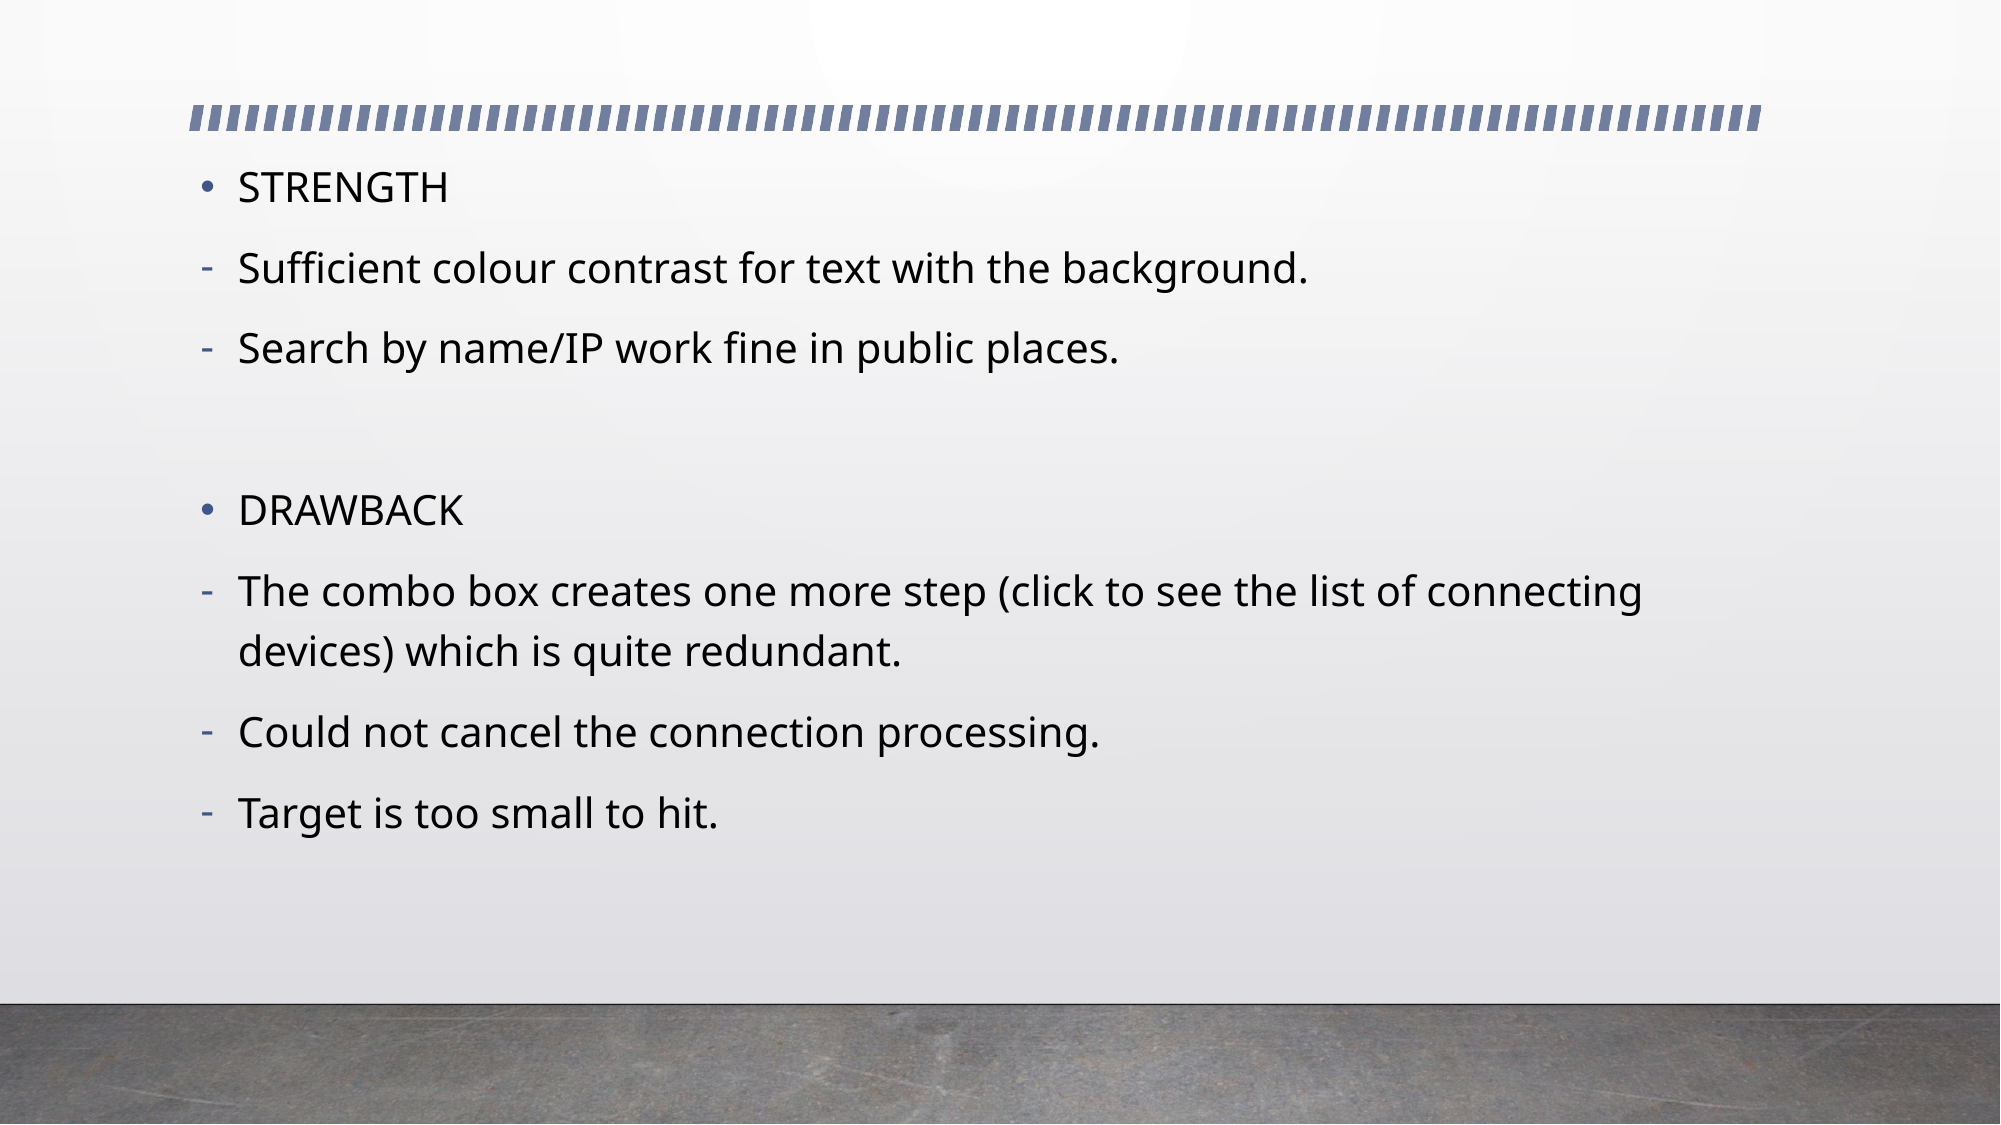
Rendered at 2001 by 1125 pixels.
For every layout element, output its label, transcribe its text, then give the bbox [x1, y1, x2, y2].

picture [0, 1004, 2000, 1124]
list STRENGTH Sufficient colour contrast for text with the background. Search by name/IP work fine in public places. DRAWBACK The combo box creates one more step (click to see the list of connecting devices) which is quite redundant. Could not cancel the connection processing. Target is too small to hit. [185, 143, 1761, 897]
